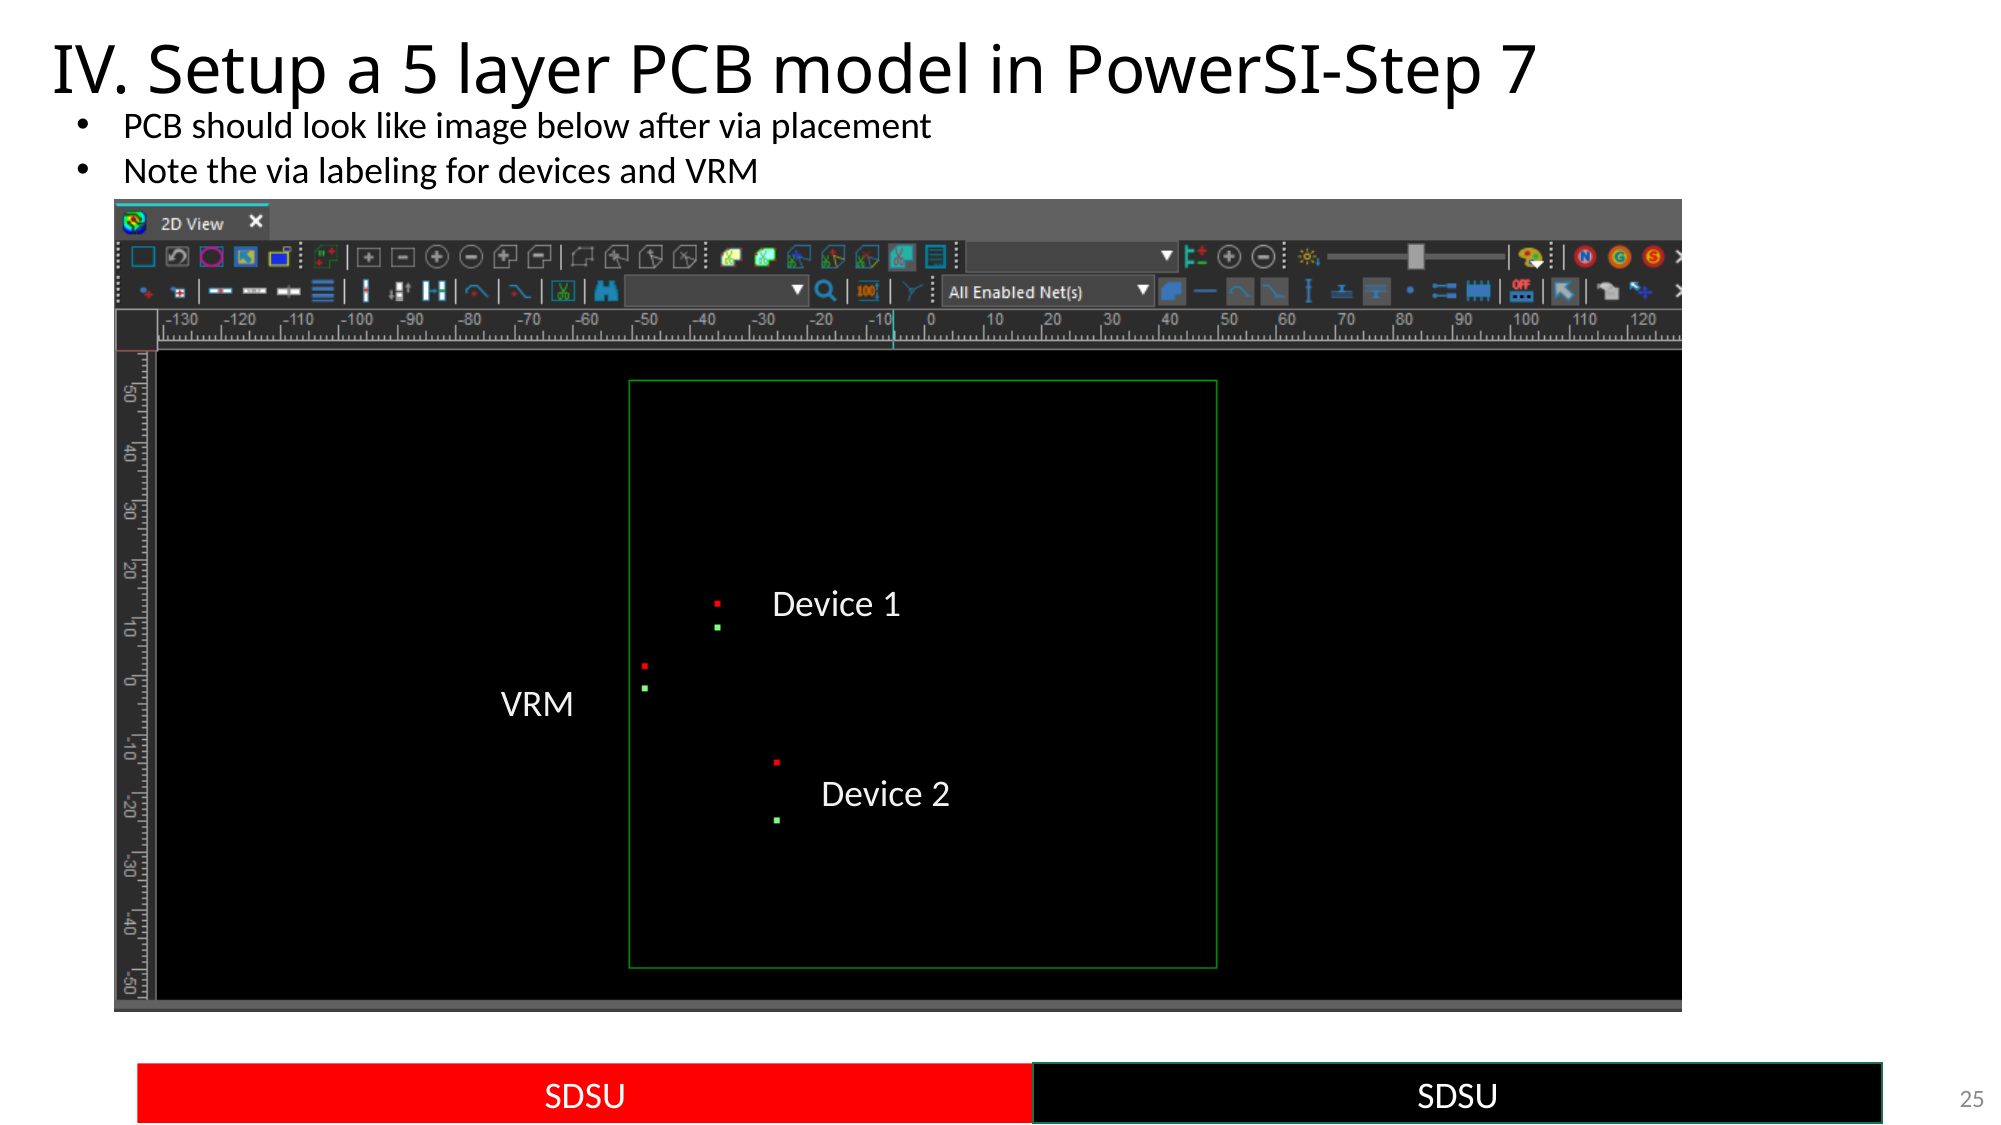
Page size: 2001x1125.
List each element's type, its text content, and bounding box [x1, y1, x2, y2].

text_box PCB should look like image below after via placement Note the via labeling for devices and VRM [61, 93, 948, 198]
slide_number 25 [1550, 1067, 2000, 1125]
title IV. Setup a 5 layer PCB model in PowerSI-Step 7 [37, 27, 1843, 117]
picture [114, 199, 1682, 1012]
